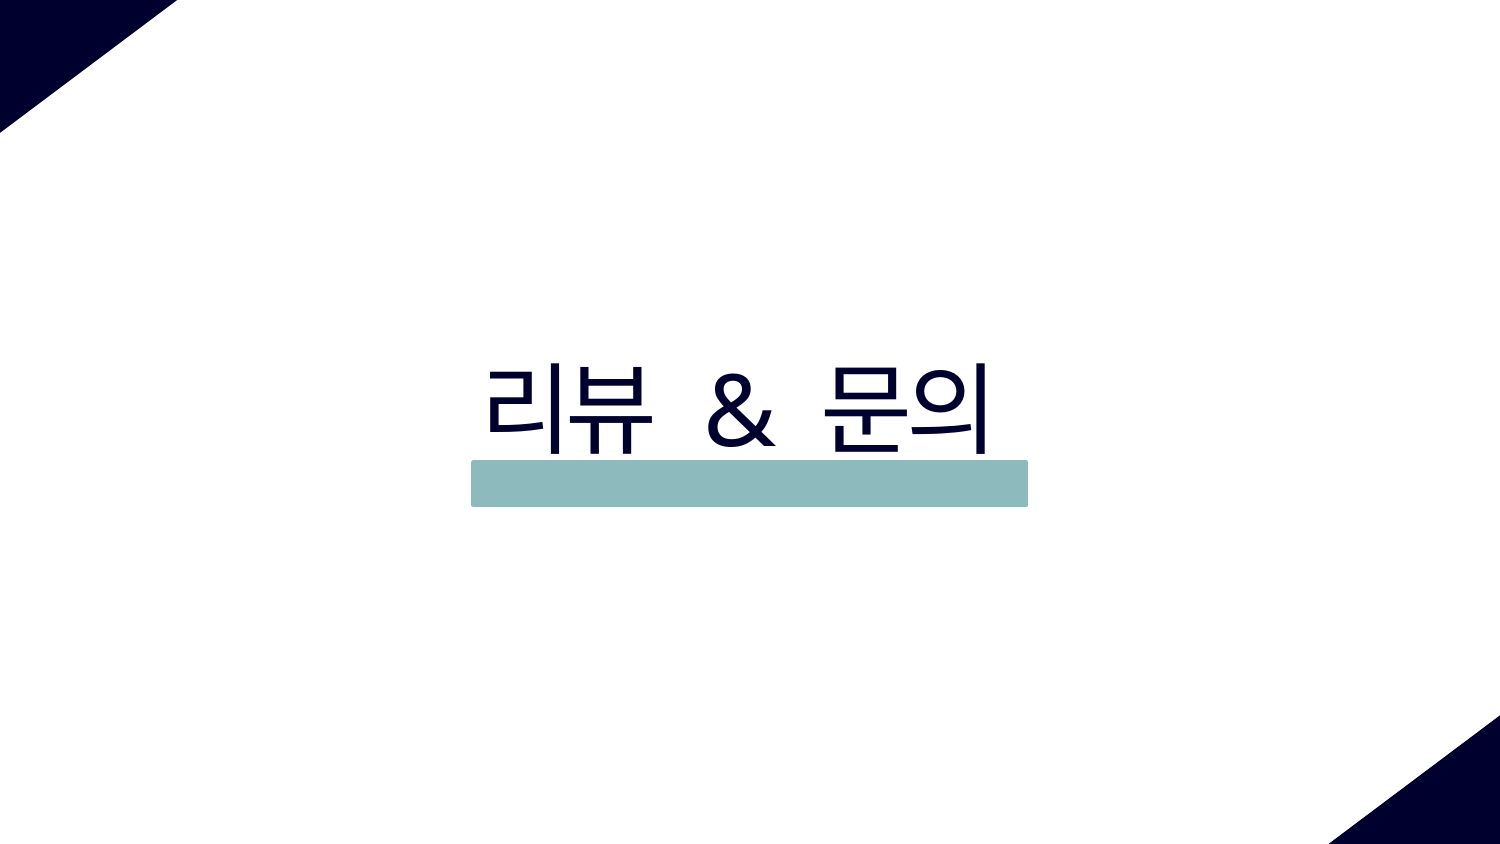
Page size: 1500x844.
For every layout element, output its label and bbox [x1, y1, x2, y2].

text_box [467, 338, 1027, 506]
